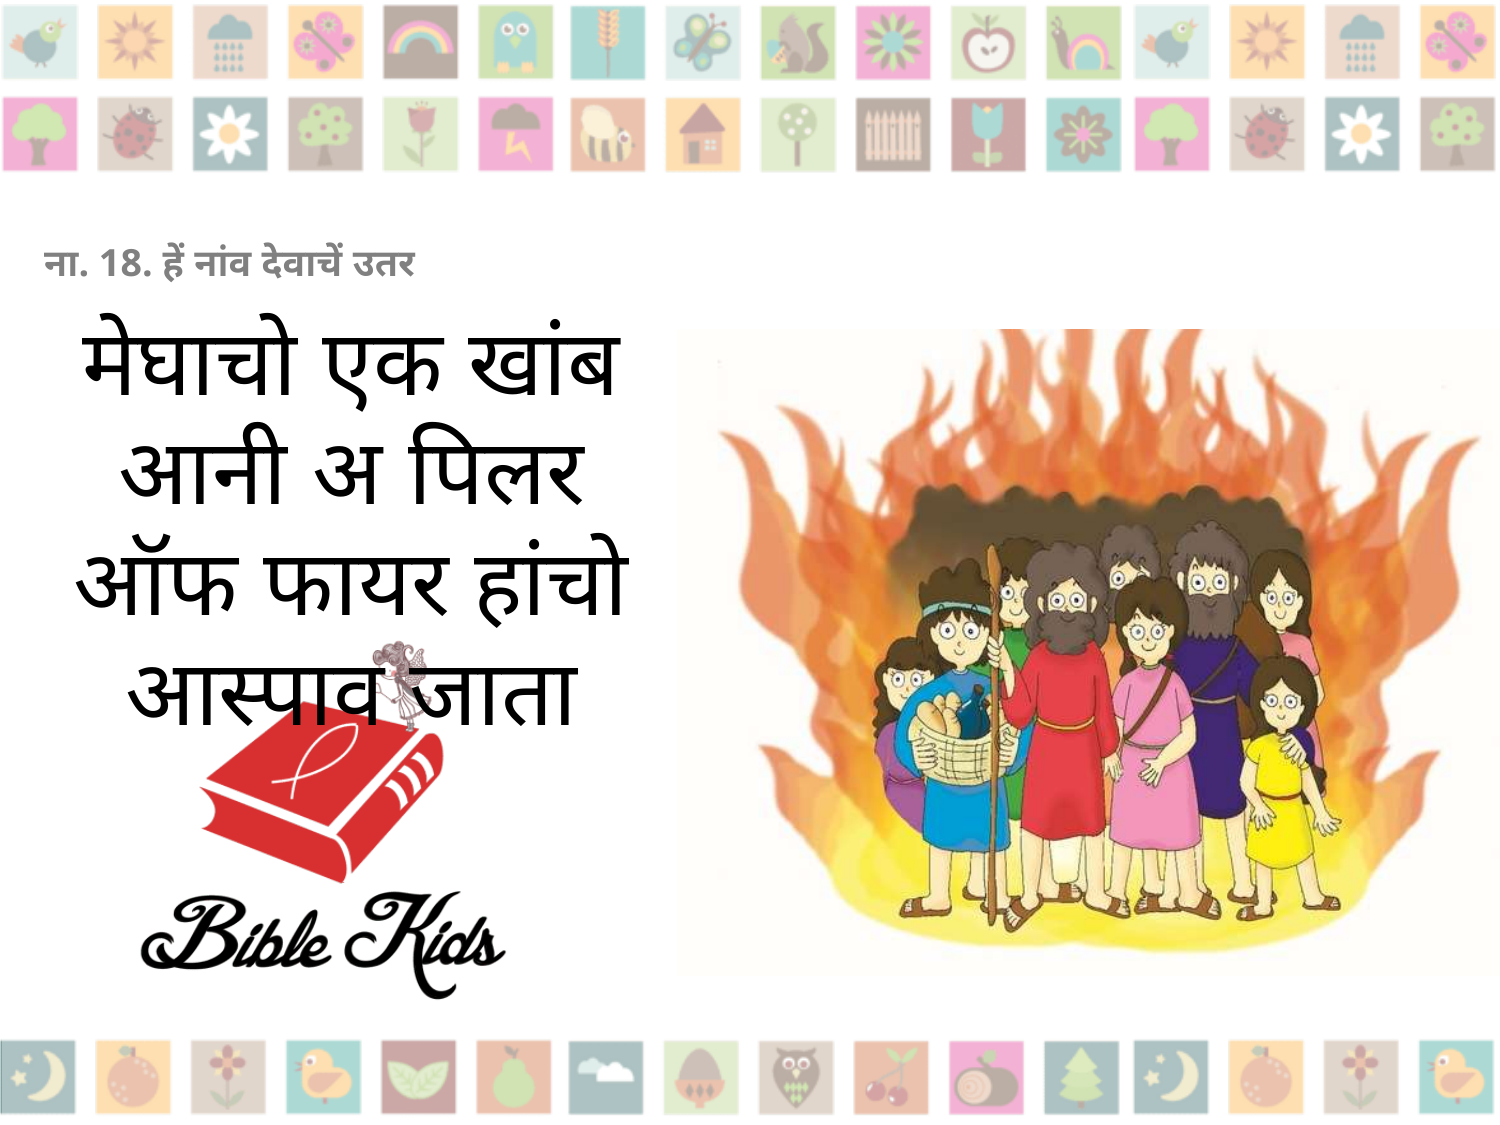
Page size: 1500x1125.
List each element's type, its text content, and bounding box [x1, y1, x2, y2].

text_box ना. 18. हें नांव देवाचें उतर [29, 231, 526, 292]
text_box मेघाचो एक खांब आनी अ पिलर ऑफ फायर हांचो आस्पाव जाता [28, 296, 674, 751]
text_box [0, 3, 1500, 181]
picture [114, 603, 544, 1030]
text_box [0, 1028, 1500, 1118]
picture [677, 329, 1500, 977]
